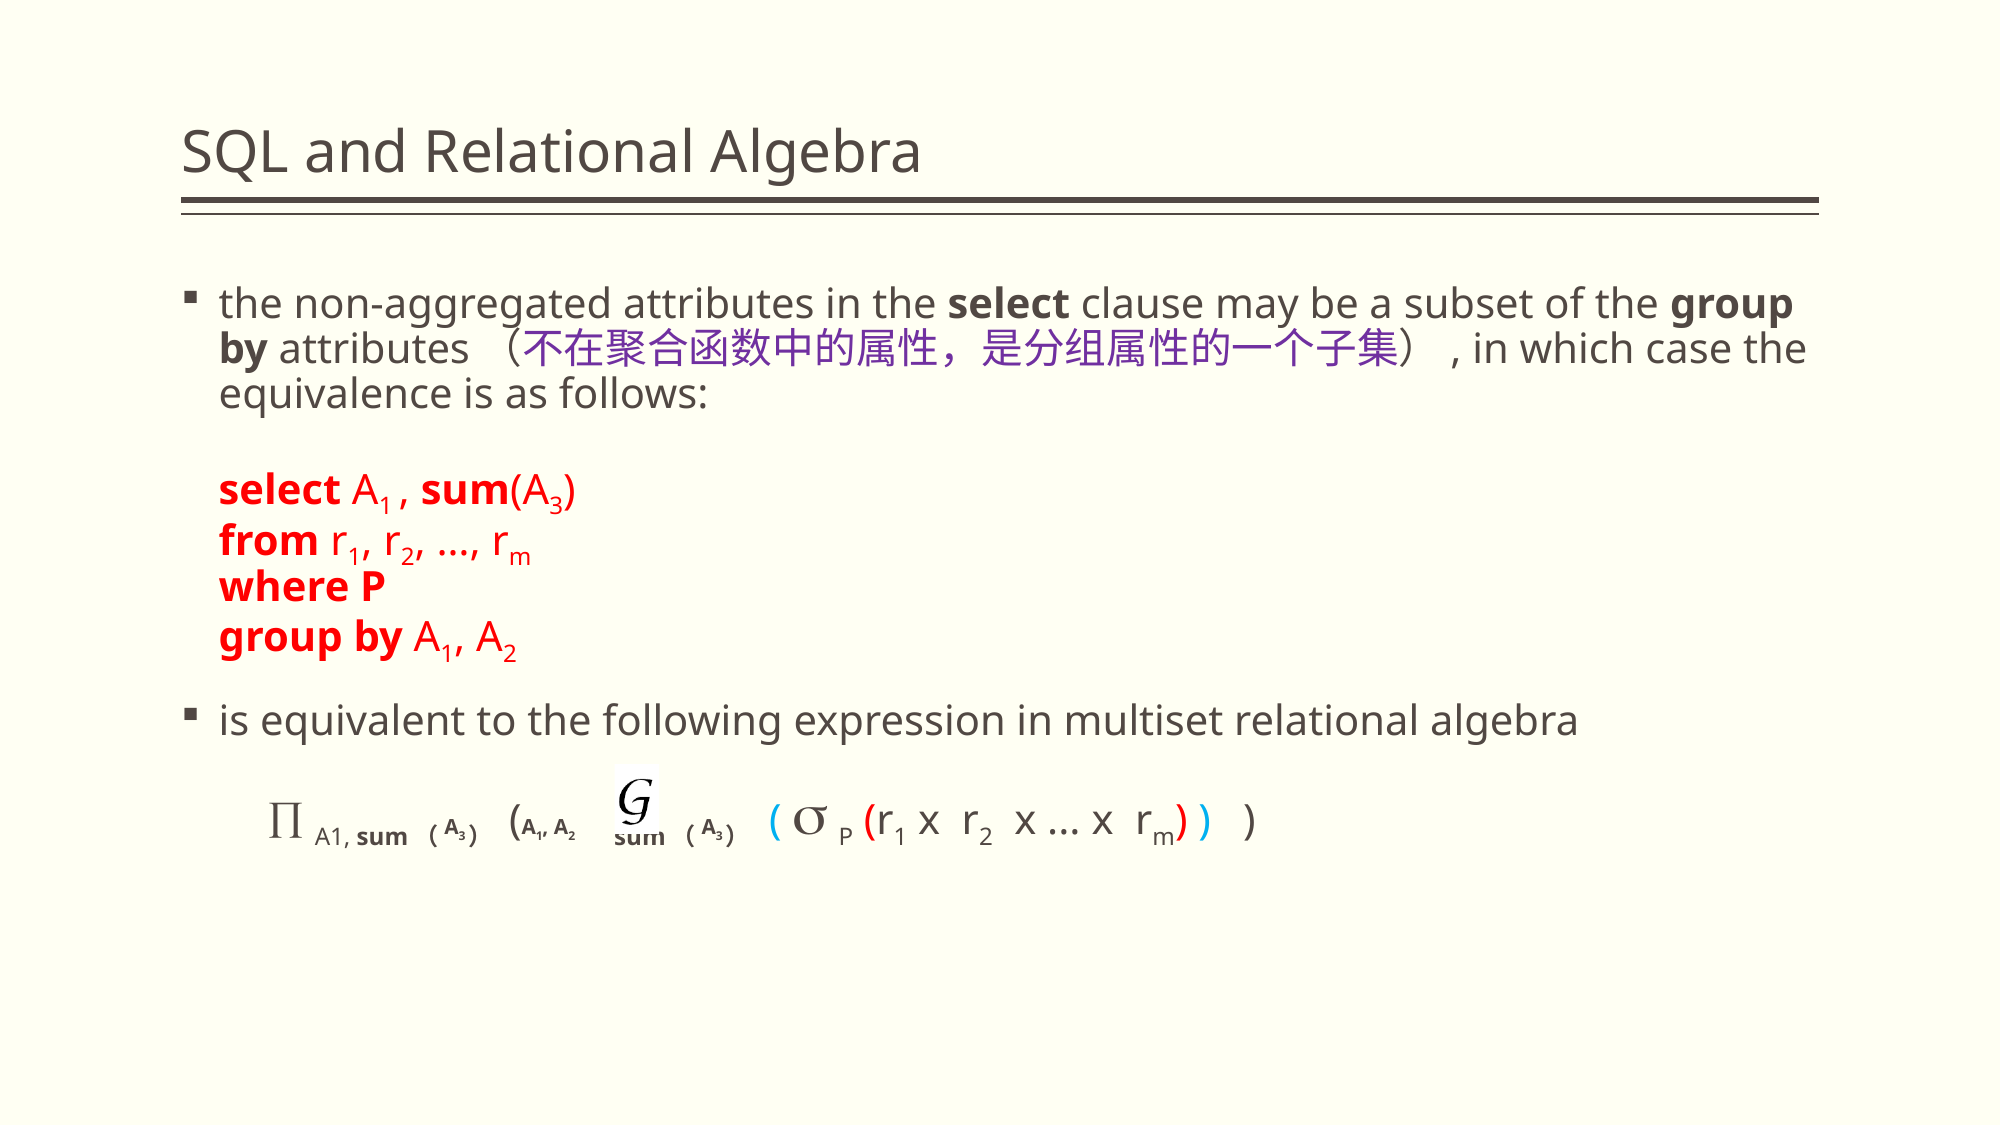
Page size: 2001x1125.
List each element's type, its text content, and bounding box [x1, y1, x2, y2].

title SQL and Relational Algebra [181, 12, 1819, 193]
picture [614, 764, 660, 835]
list the non-aggregated attributes in the select clause may be a subset of the group by attributes（不在聚合函数中的属性，是分组属性的一个子集）, in which case the equivalence is as follows: select A1 , sum(A3) from r1, r2, …, rm where P group by A1, A2 is equivalent to the following expression in multiset relational algebra  A1, sum（A3） (A1, A2 sum（A3） (  P (r1 x r2 x ... x rm) ) ) [181, 275, 1819, 955]
